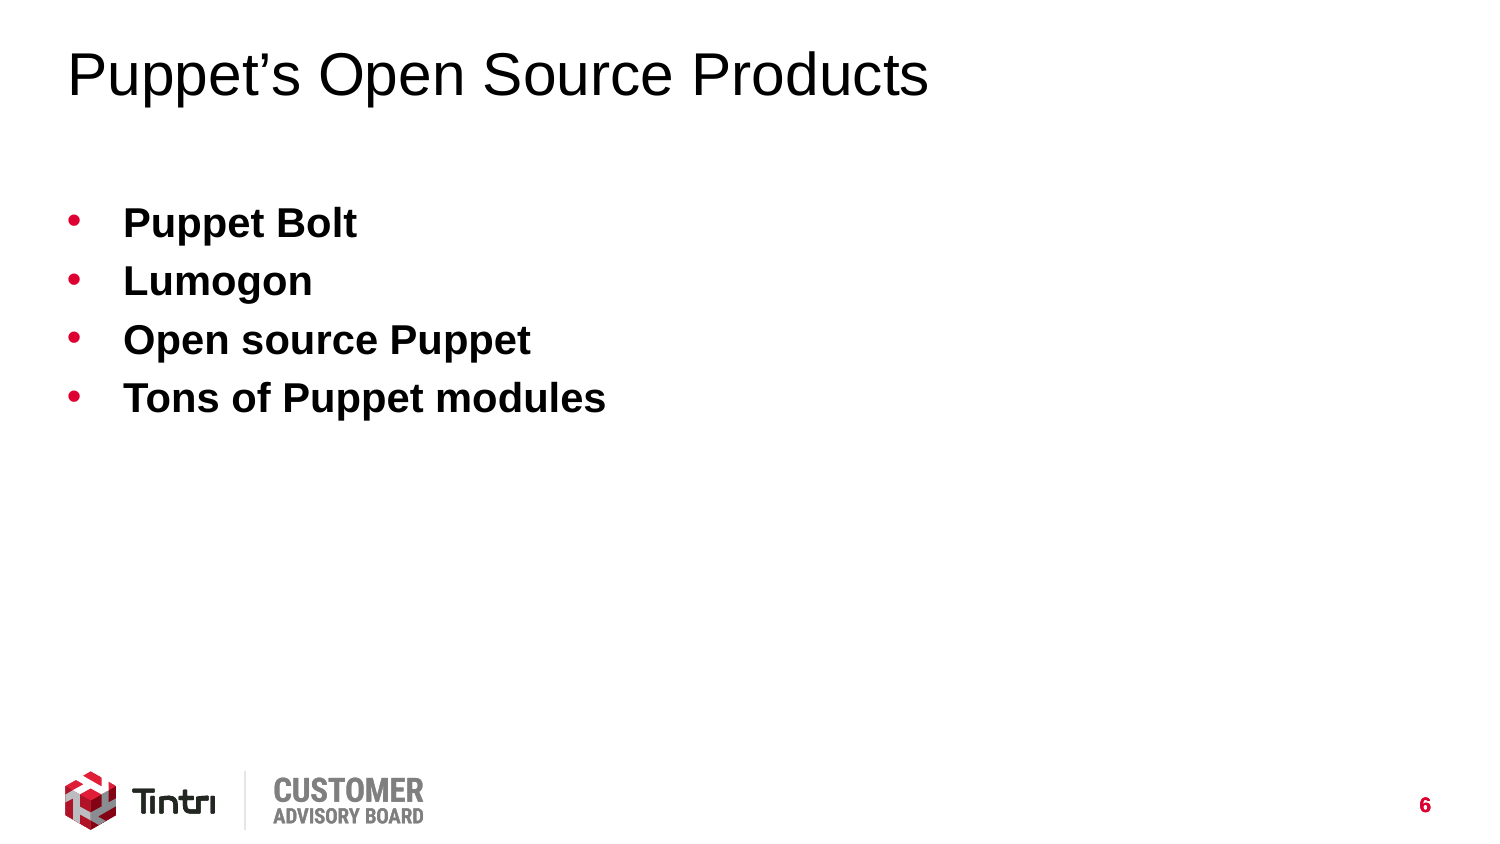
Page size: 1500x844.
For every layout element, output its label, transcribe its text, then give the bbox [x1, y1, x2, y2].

picture [273, 773, 424, 829]
list Puppet Bolt Lumogon Open source Puppet Tons of Puppet modules [66, 189, 1431, 715]
title Puppet’s Open Source Products [67, 33, 1431, 119]
